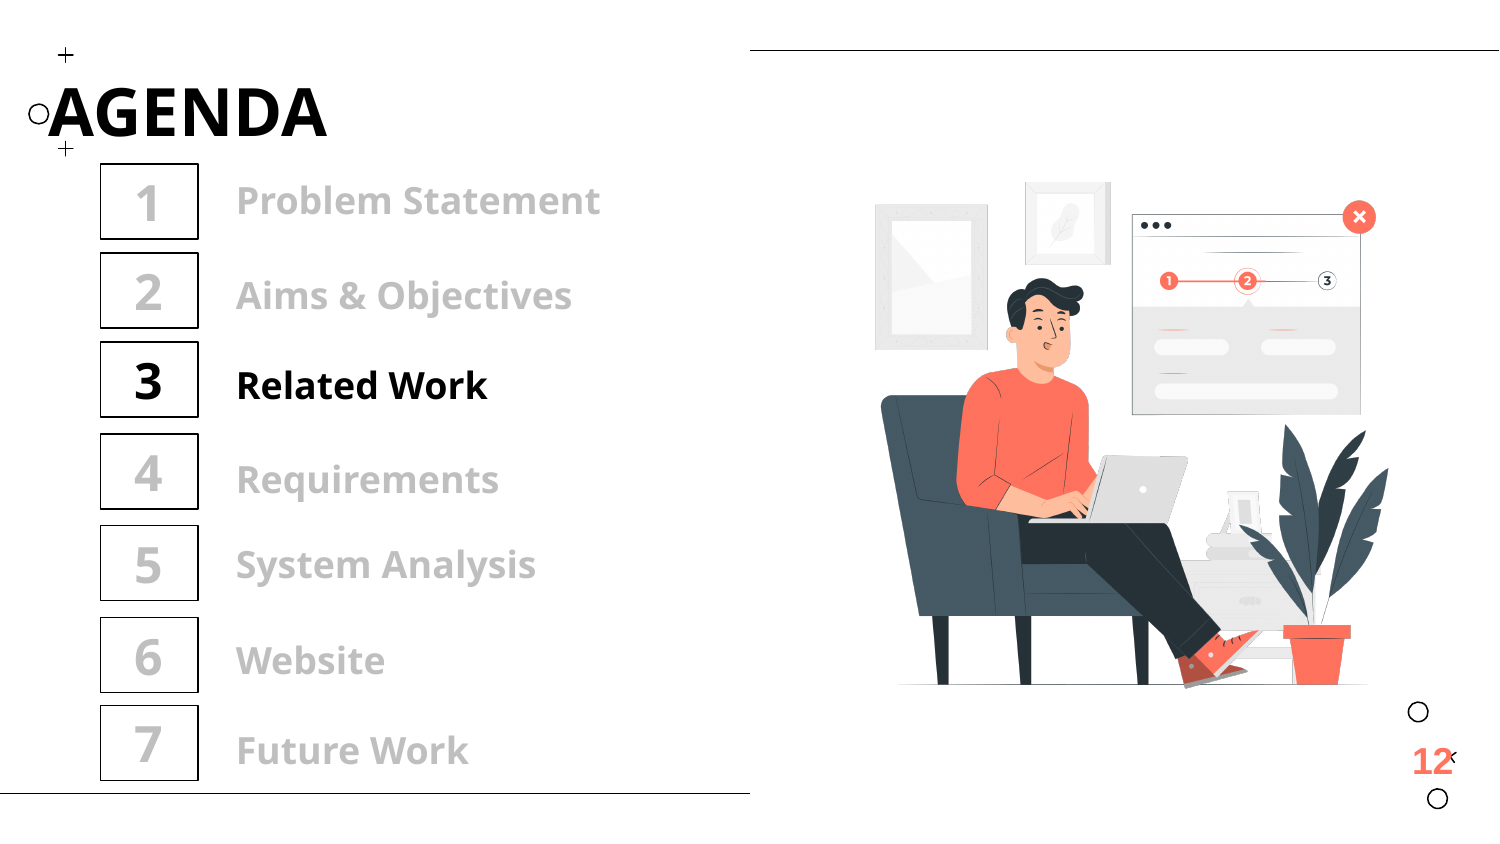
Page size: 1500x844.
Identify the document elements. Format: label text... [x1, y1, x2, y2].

title 5 [100, 525, 199, 601]
text_box 6 [100, 617, 198, 693]
title 1 [100, 163, 199, 240]
title AGENDA [33, 54, 1297, 149]
title 2 [100, 252, 199, 329]
title 3 [100, 341, 199, 418]
text_box 12 [1397, 730, 1474, 790]
subtitle Website [220, 621, 679, 697]
text_box 7 [100, 705, 198, 781]
subtitle System Analysis [220, 525, 679, 601]
subtitle Problem Statement [220, 184, 679, 257]
subtitle Related Work [220, 346, 679, 422]
picture [850, 153, 1412, 715]
title 4 [100, 433, 199, 510]
subtitle Aims & Objectives [220, 257, 679, 333]
text_box Requirements [220, 441, 795, 517]
text_box Future Work [220, 711, 679, 787]
